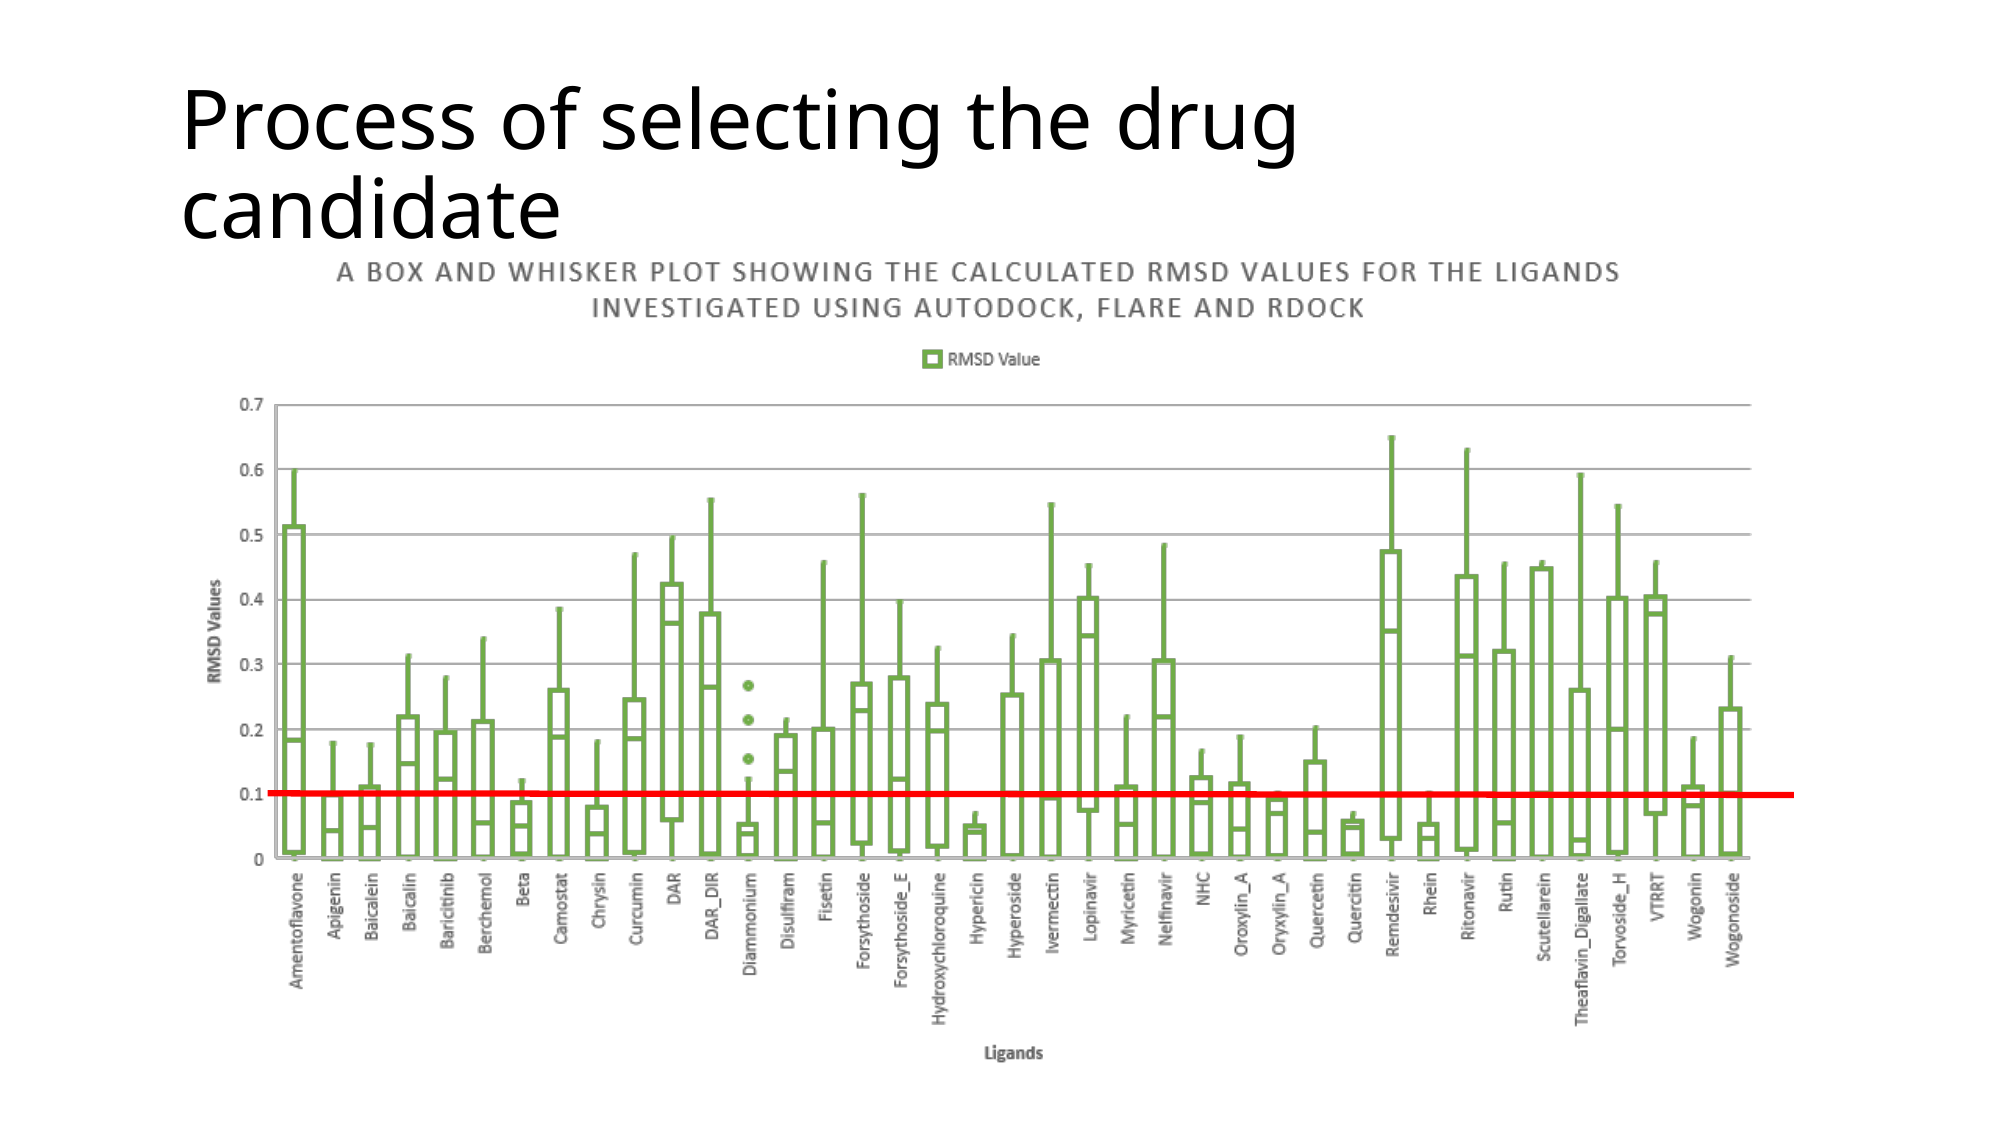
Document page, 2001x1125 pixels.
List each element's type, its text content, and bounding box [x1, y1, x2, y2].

title Process of selecting the drug candidate [165, 69, 1703, 265]
picture [192, 244, 1769, 1078]
